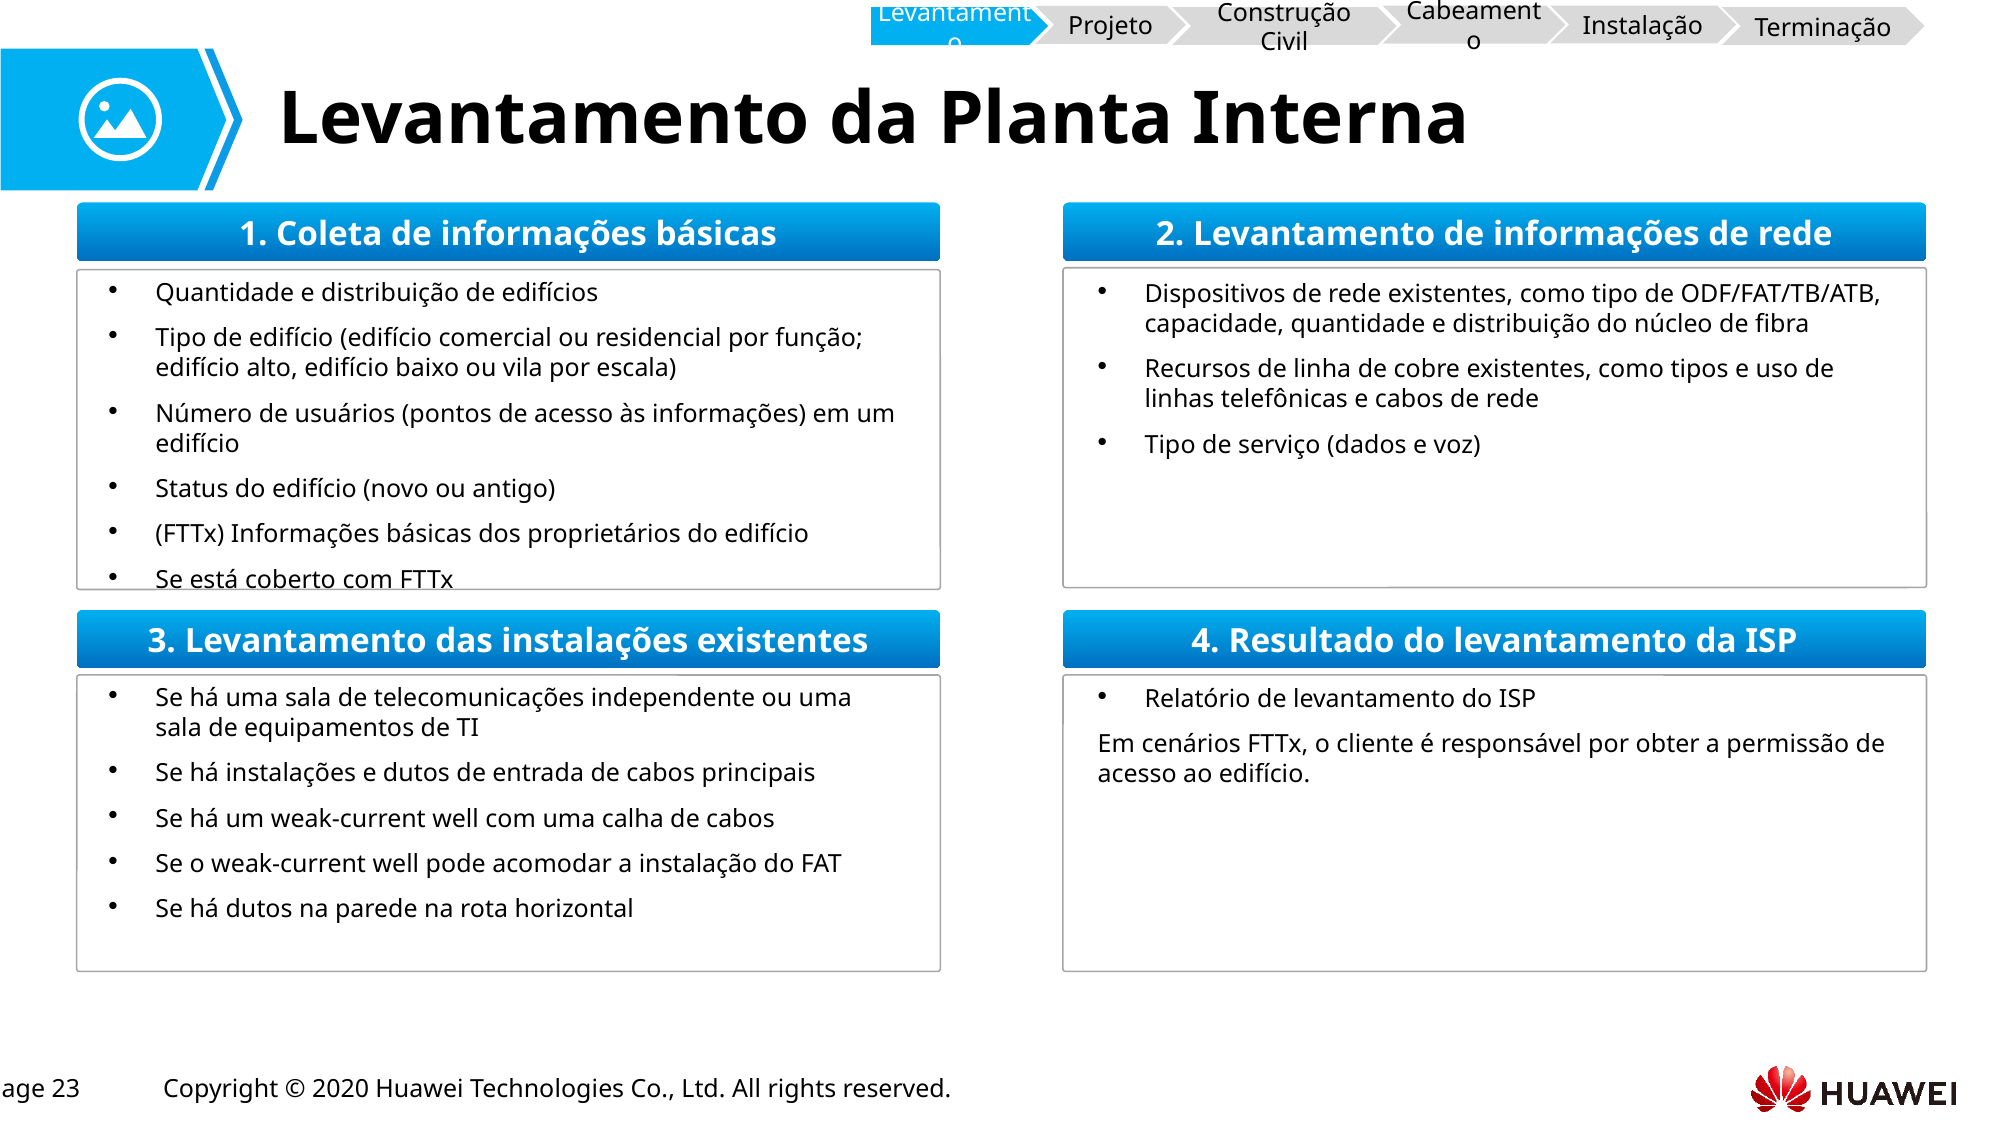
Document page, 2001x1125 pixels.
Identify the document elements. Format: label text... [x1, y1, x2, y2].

picture [1751, 1066, 1956, 1112]
title Levantamento da Planta Interna [261, 67, 1875, 173]
text_box Cabeamento [1382, 5, 1566, 44]
text_box Projeto [1035, 5, 1186, 44]
text_box Construção Civil [1172, 7, 1397, 45]
text_box Terminação [1721, 7, 1925, 46]
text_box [76, 202, 1927, 1031]
text_box Instalação [1550, 5, 1737, 44]
text_box Levantamento [871, 7, 1049, 46]
